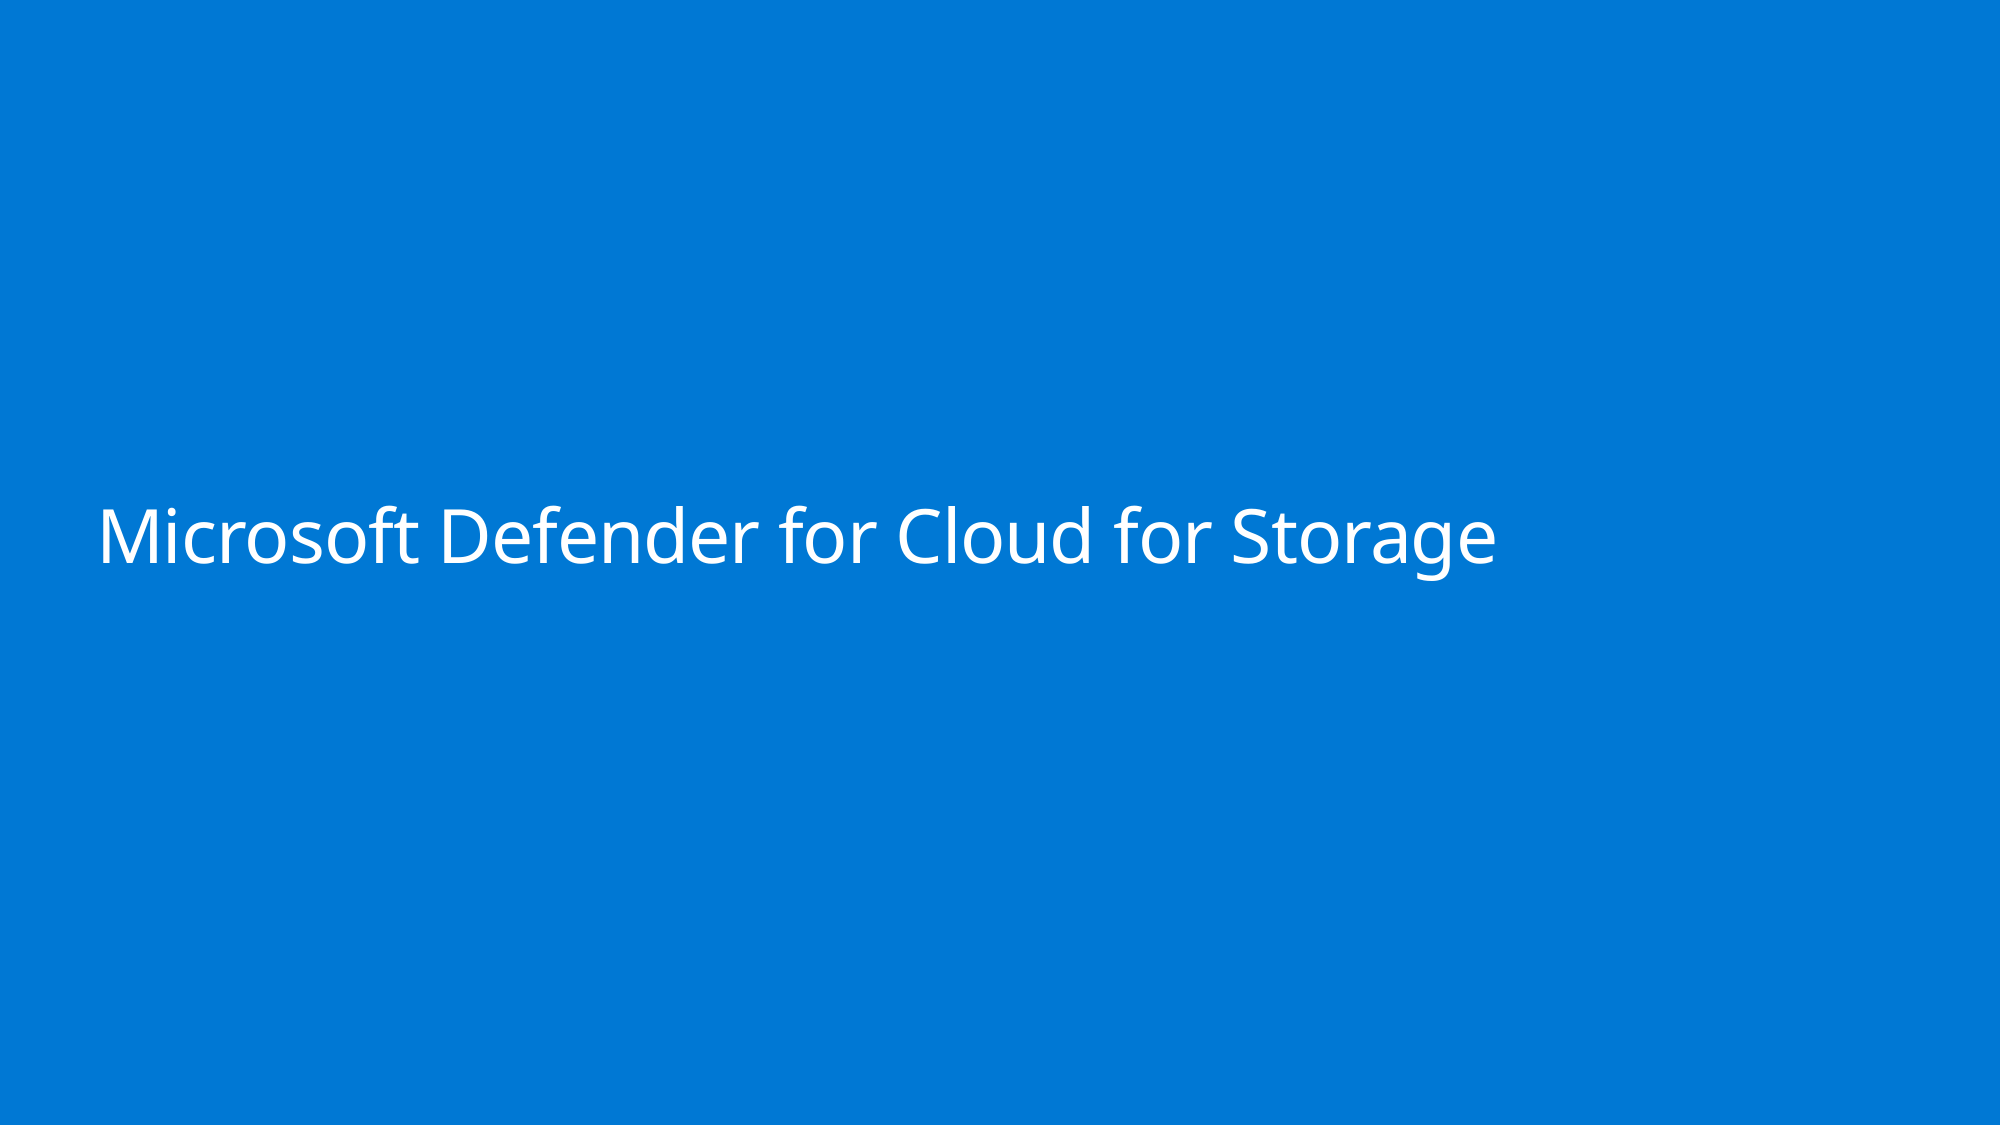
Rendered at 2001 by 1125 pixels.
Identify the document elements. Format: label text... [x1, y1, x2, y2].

title Microsoft Defender for Cloud for Storage [96, 498, 1596, 580]
